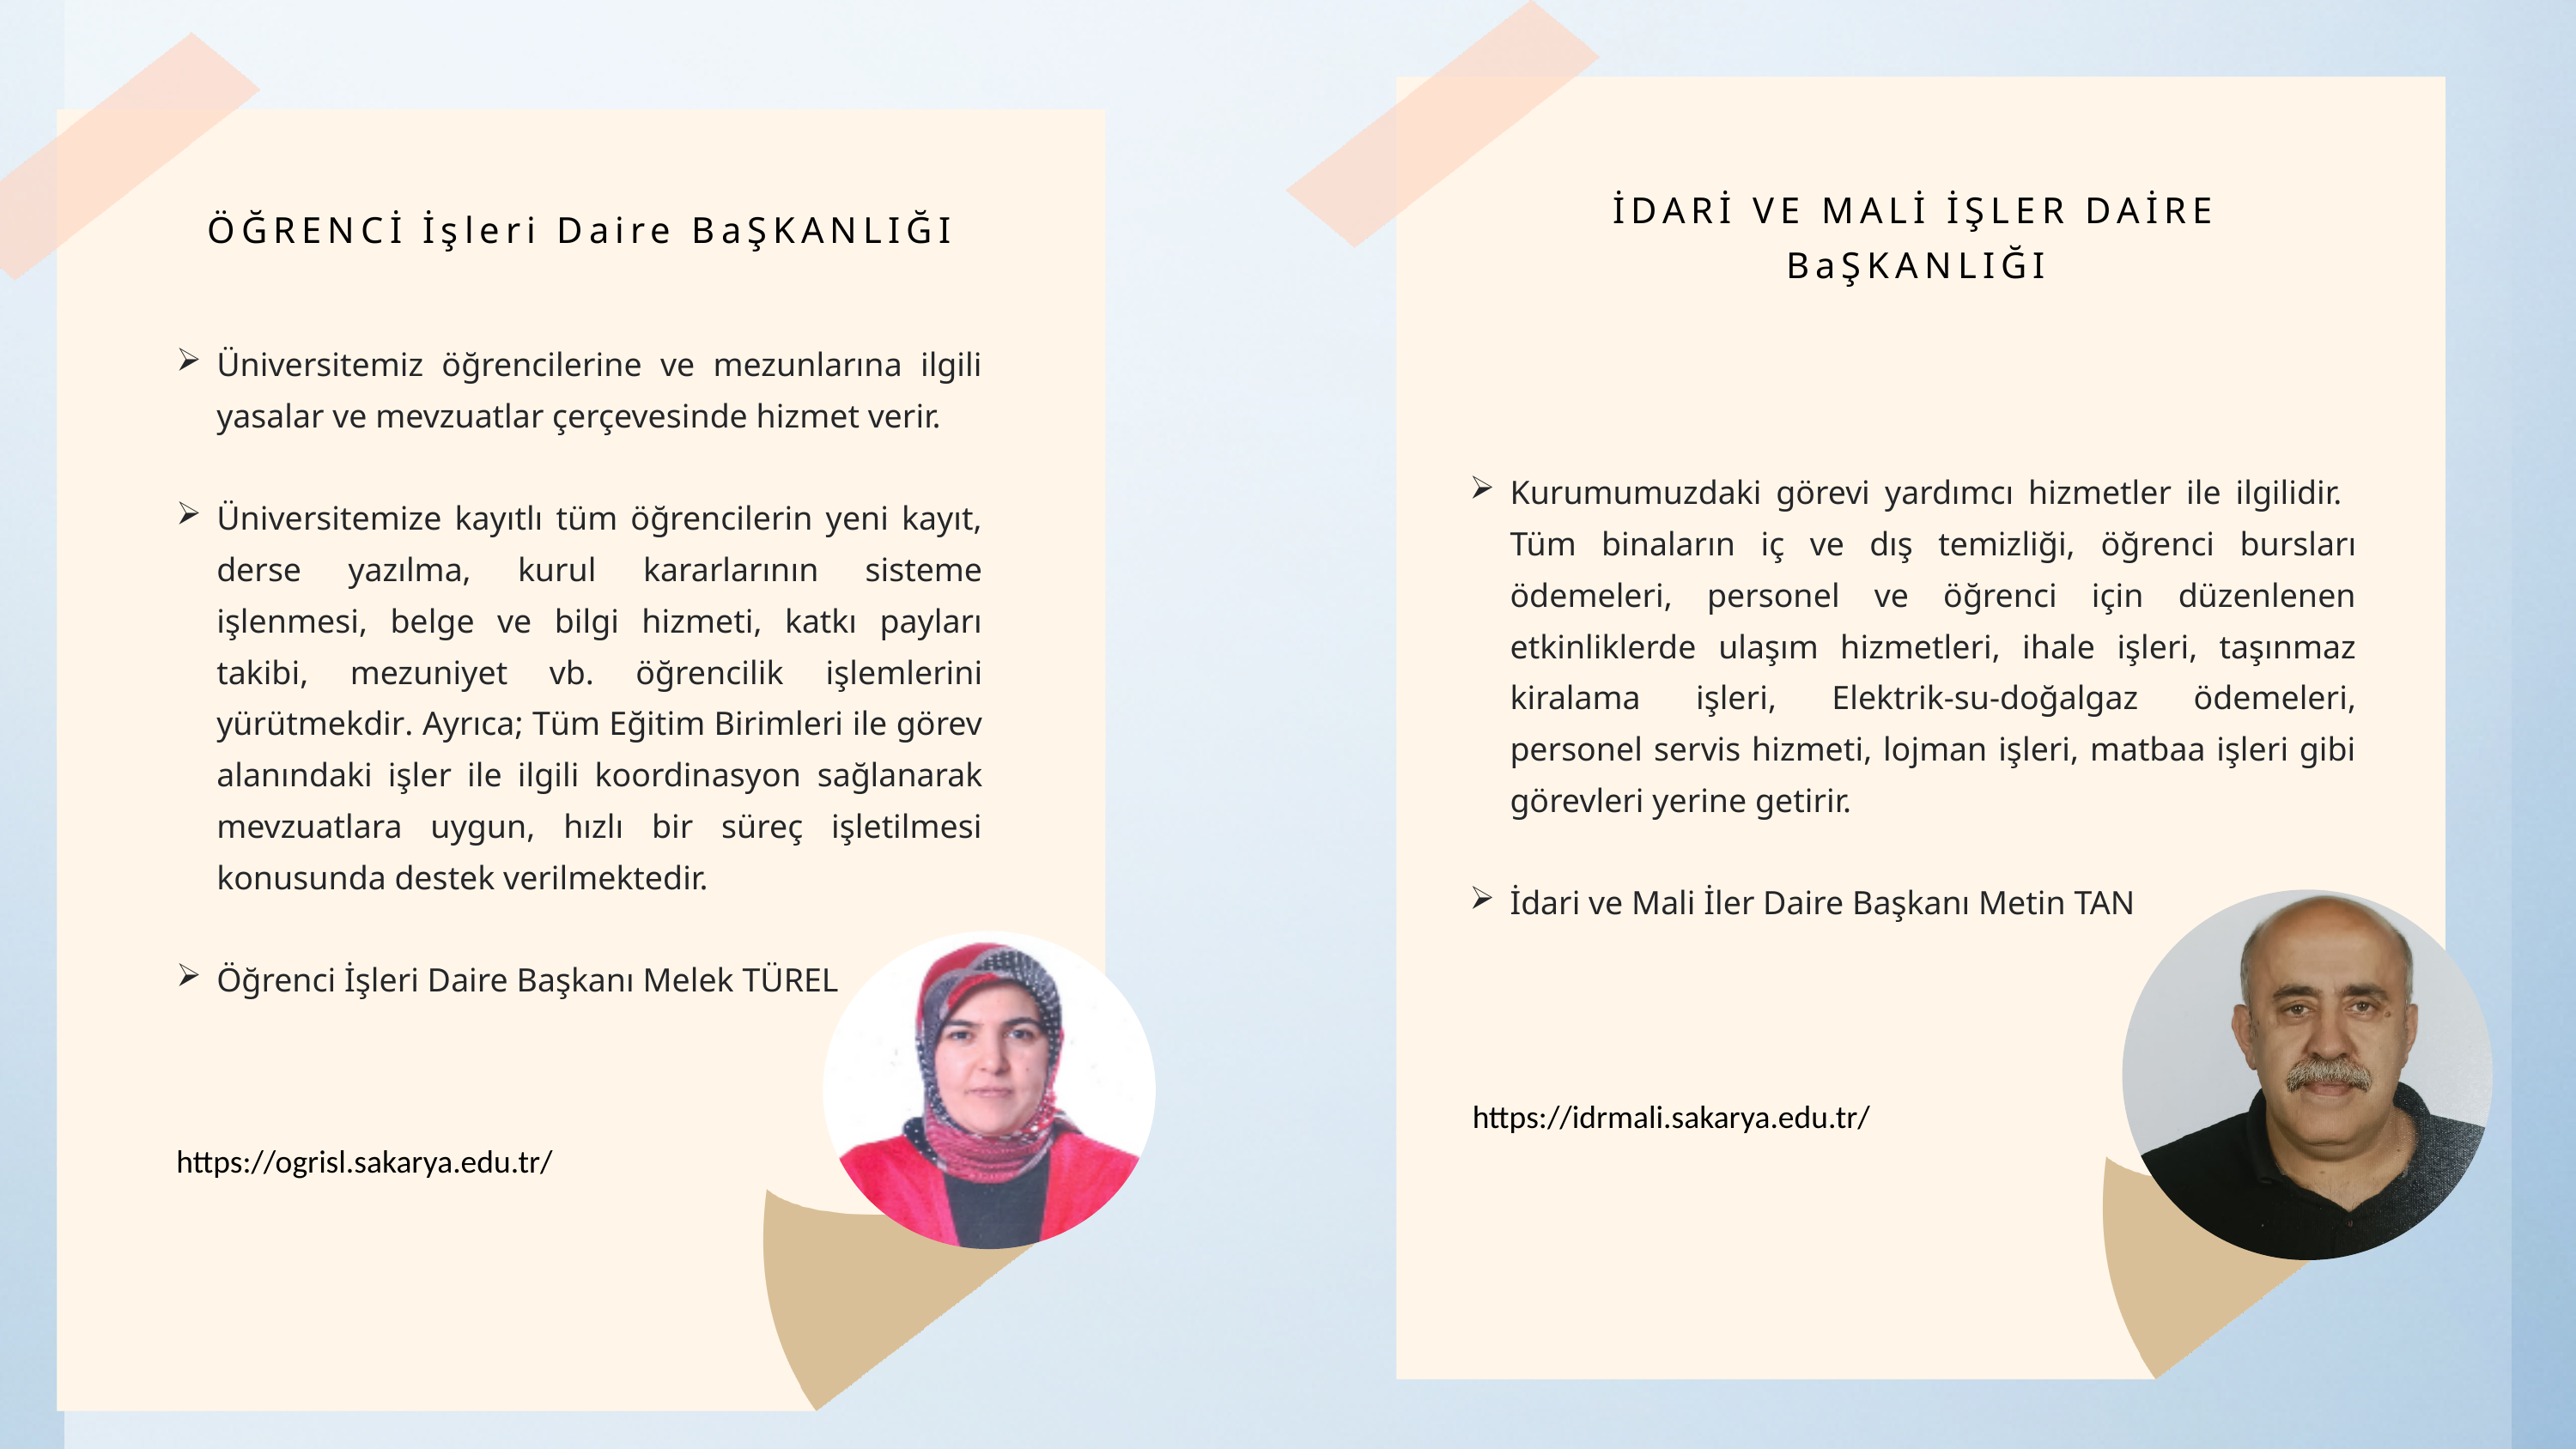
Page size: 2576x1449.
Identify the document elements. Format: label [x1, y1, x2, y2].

text_box [0, 0, 2576, 1449]
text_box [1109, 979, 1156, 1201]
text_box [2122, 889, 2494, 1261]
text_box [0, 32, 1106, 1412]
text_box [1285, 0, 2446, 1379]
